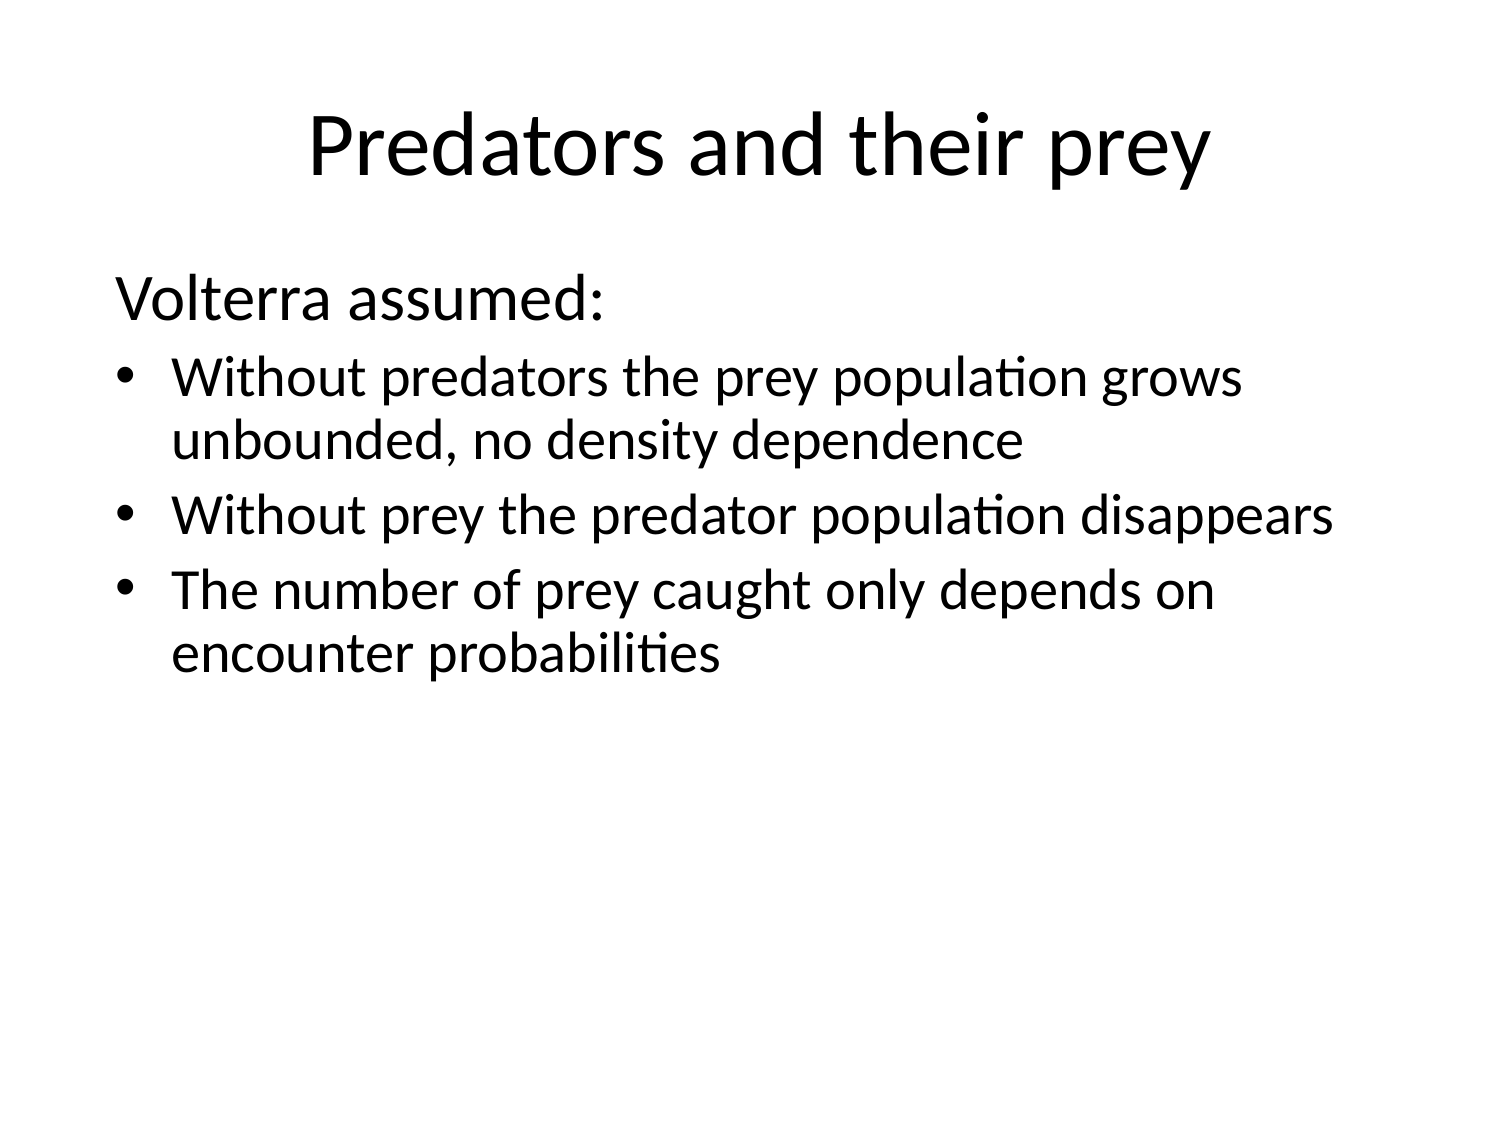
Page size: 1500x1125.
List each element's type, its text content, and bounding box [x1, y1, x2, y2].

title Predators and their prey [75, 45, 1425, 233]
list Volterra assumed: Without predators the prey population grows unbounded, no density dependence Without prey the predator population disappears The number of prey caught only depends on encounter probabilities [100, 255, 1436, 740]
